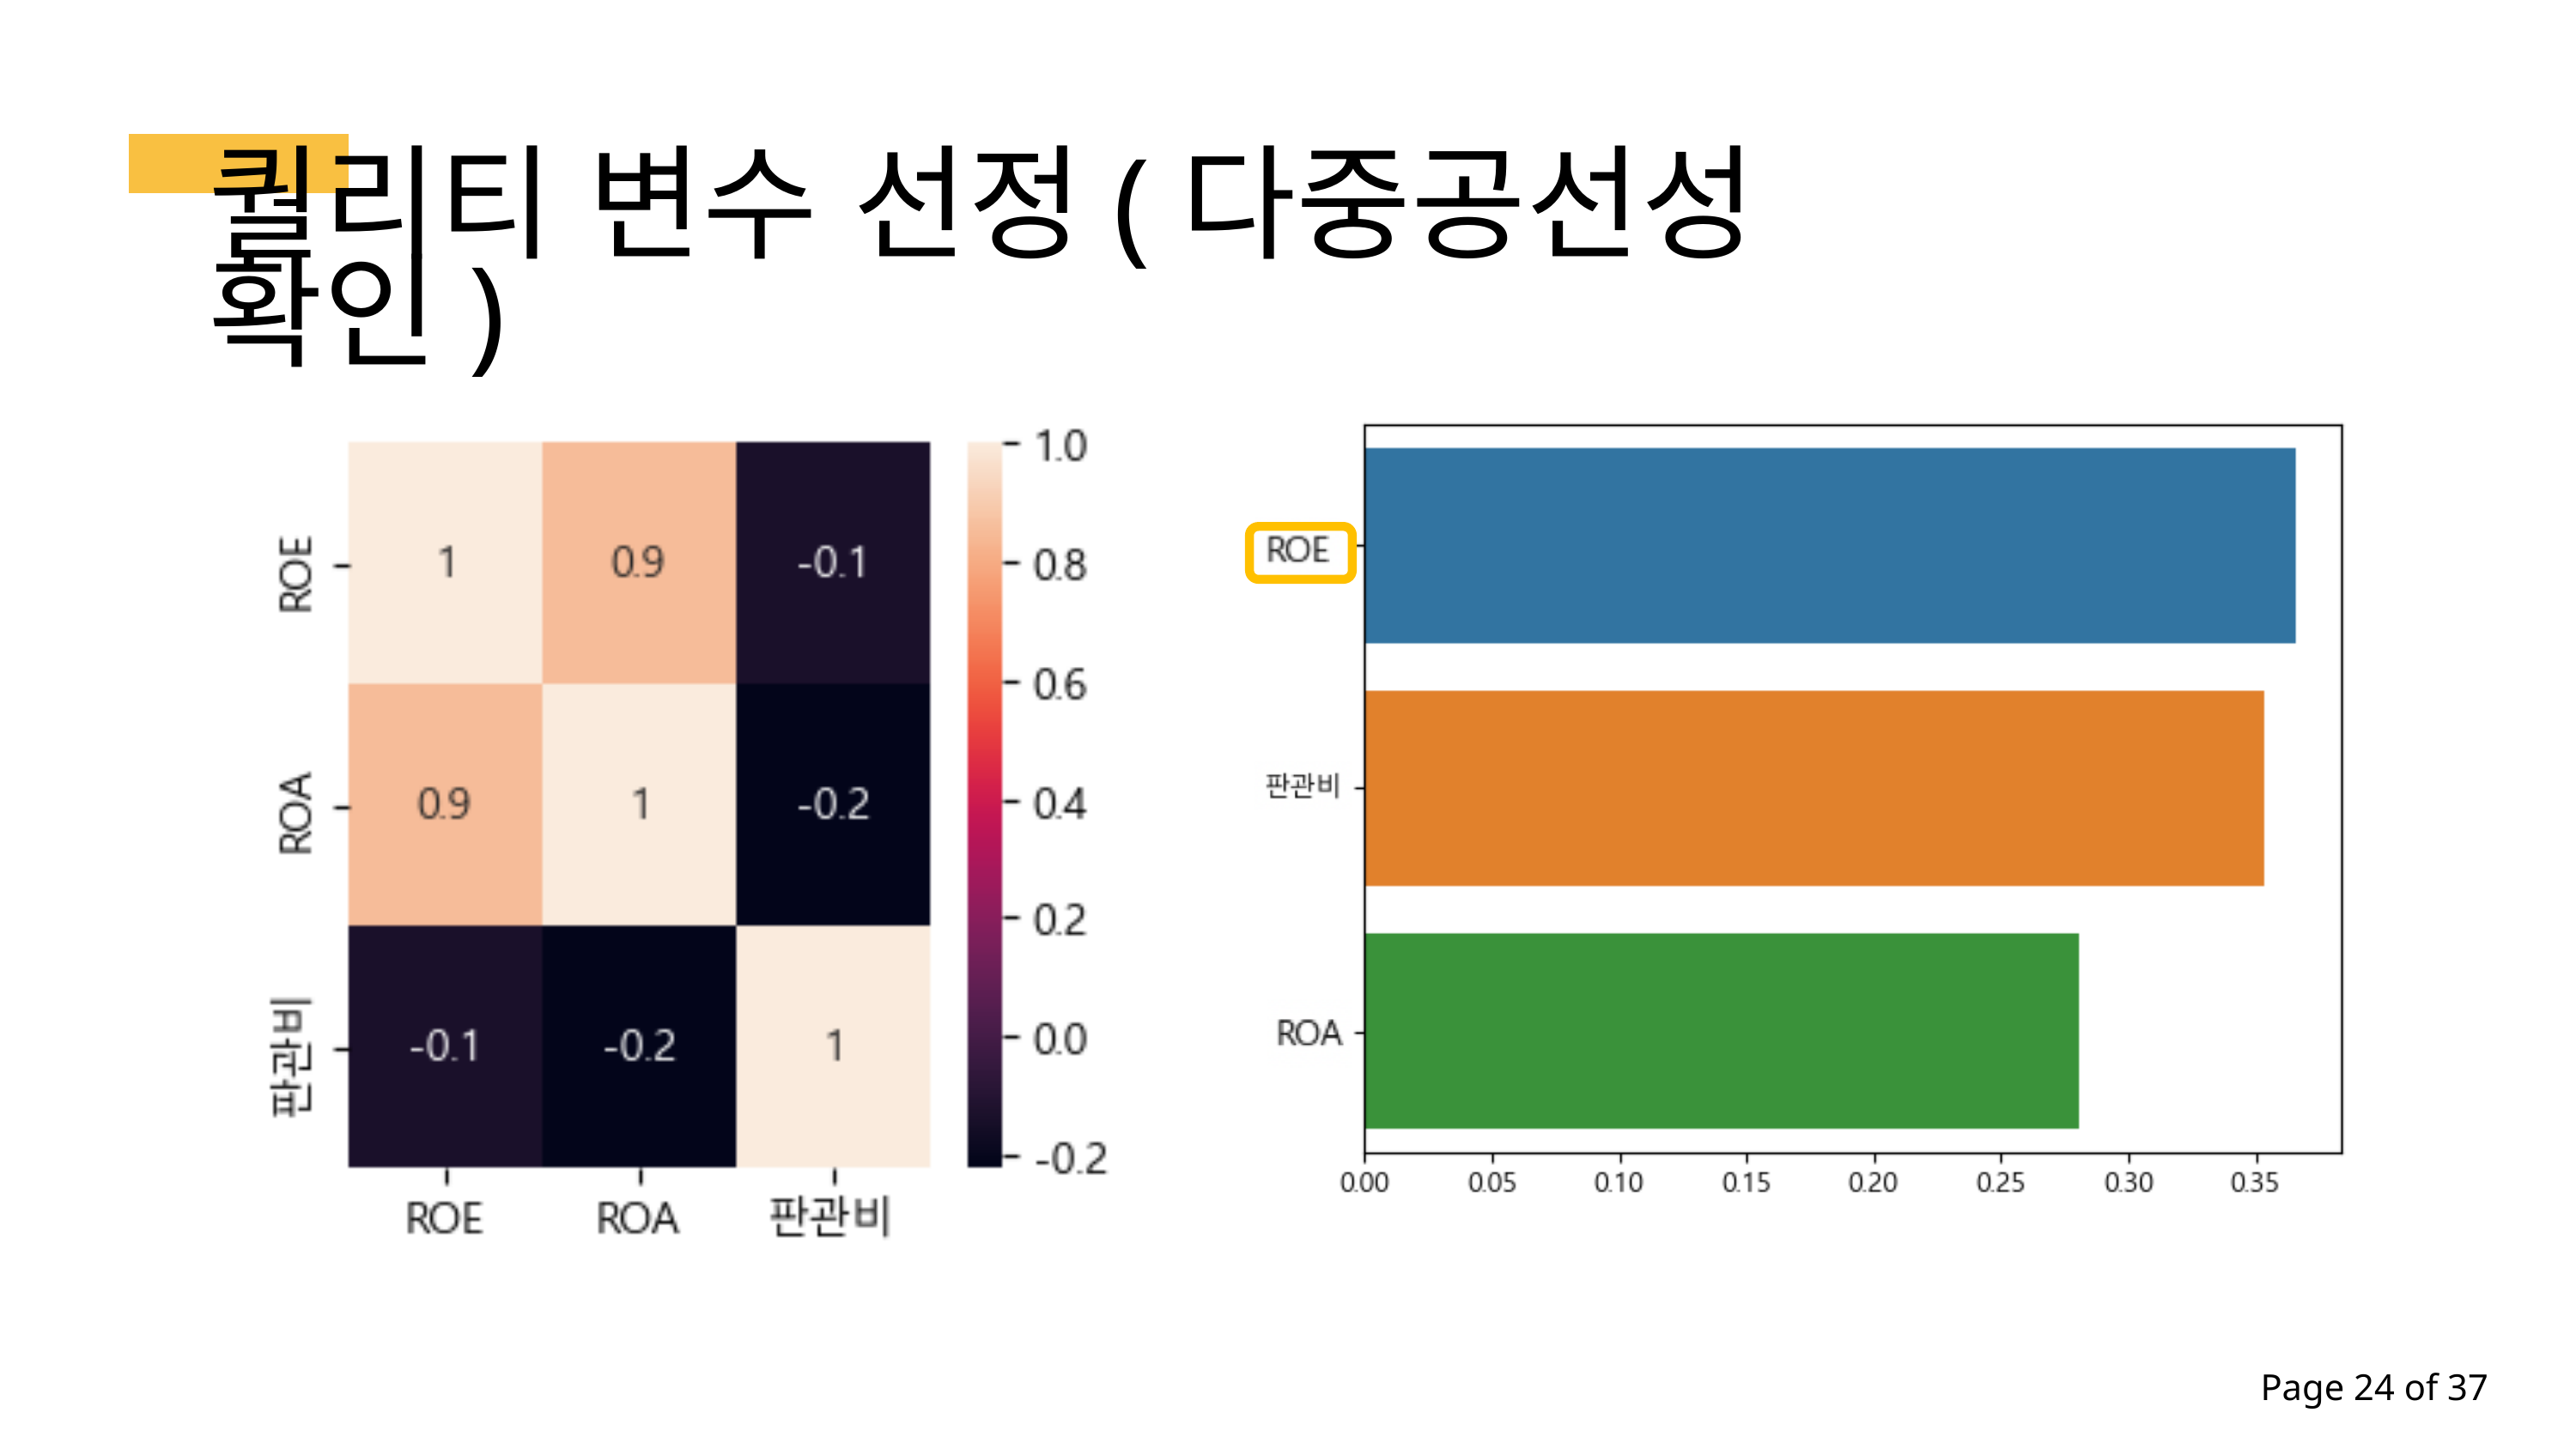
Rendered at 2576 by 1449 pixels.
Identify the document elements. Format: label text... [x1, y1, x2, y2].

picture [246, 399, 1139, 1272]
picture [1244, 405, 2362, 1218]
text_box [128, 133, 349, 193]
text_box 퀄리티 변수 선정(다중공선성 확인) [208, 166, 1771, 383]
text_box Page 24 of 37 [2208, 1357, 2489, 1408]
